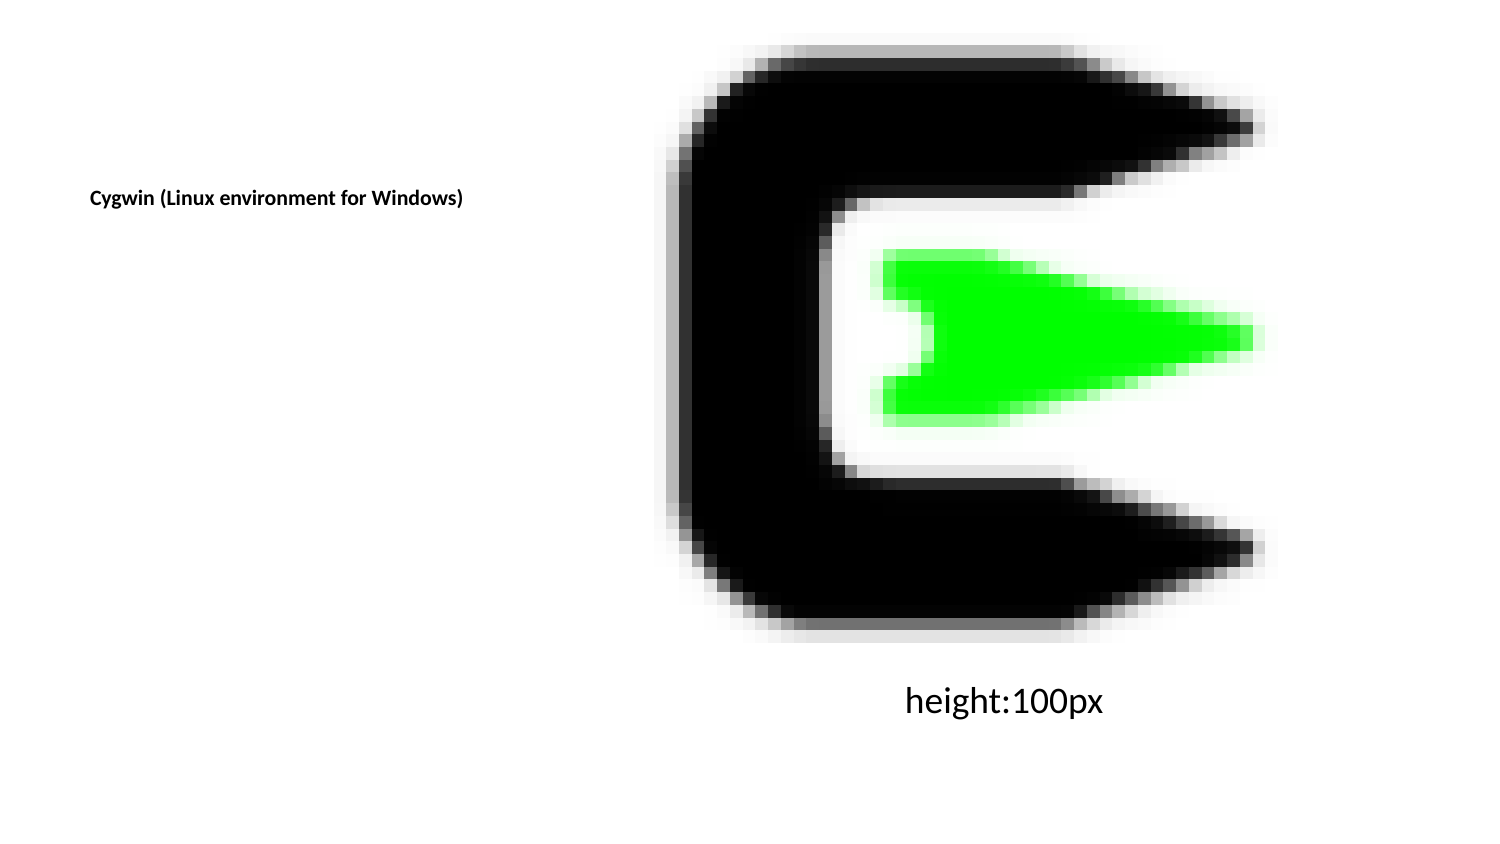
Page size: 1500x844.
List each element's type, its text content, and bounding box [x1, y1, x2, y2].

text_box height:100px [585, 668, 1423, 753]
picture [653, 32, 1355, 669]
list Cygwin (Linux environment for Windows) [75, 176, 569, 754]
